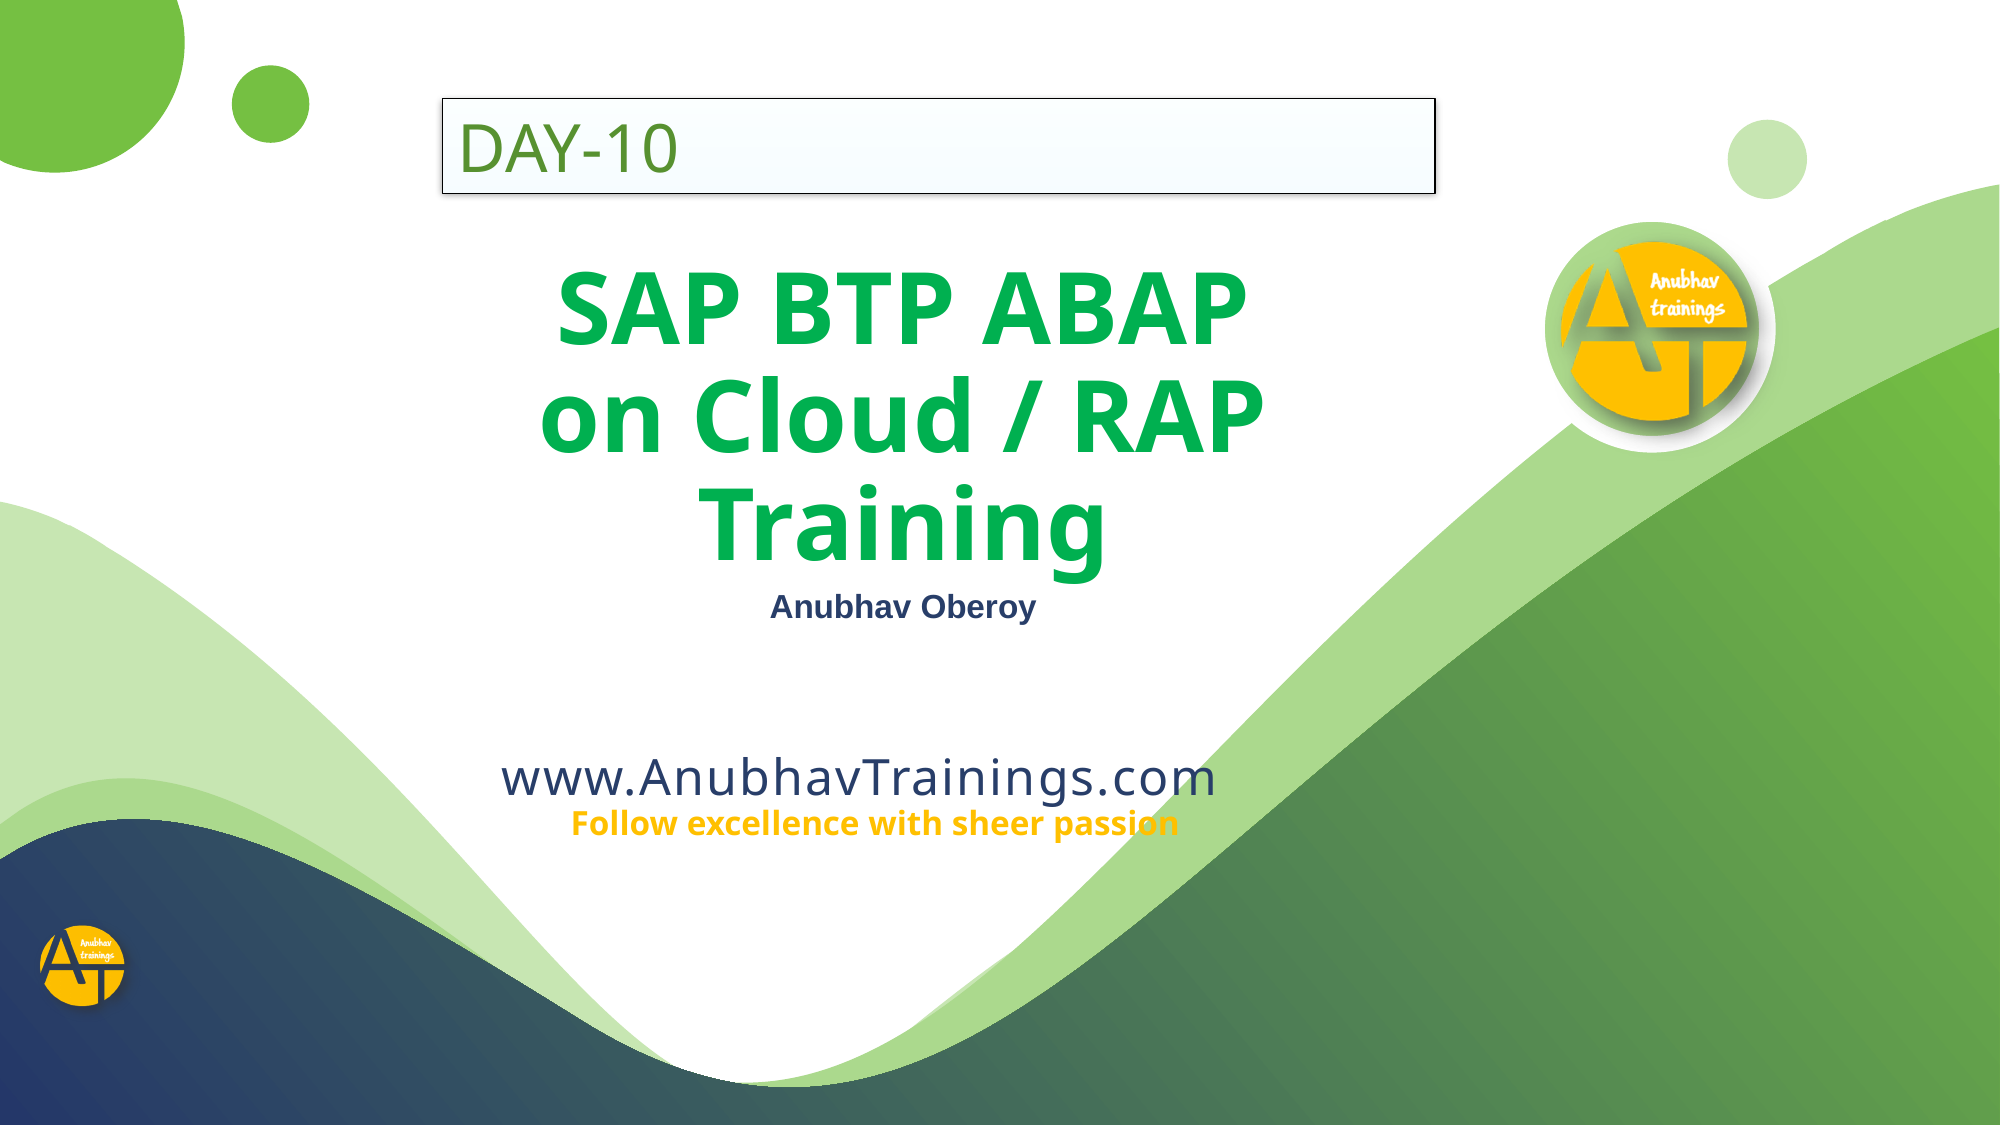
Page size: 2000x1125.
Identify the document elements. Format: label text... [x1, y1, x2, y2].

picture [1519, 207, 1805, 481]
text_box Anubhav Oberoy [754, 578, 1053, 633]
text_box www.AnubhavTrainings.com [442, 735, 1278, 823]
title SAP BTP ABAP on Cloud / RAP Training [149, 257, 1658, 583]
text_box Follow excellence with sheer passion [555, 794, 1207, 850]
text_box DAY-10 [442, 98, 1435, 194]
picture [21, 910, 150, 1033]
